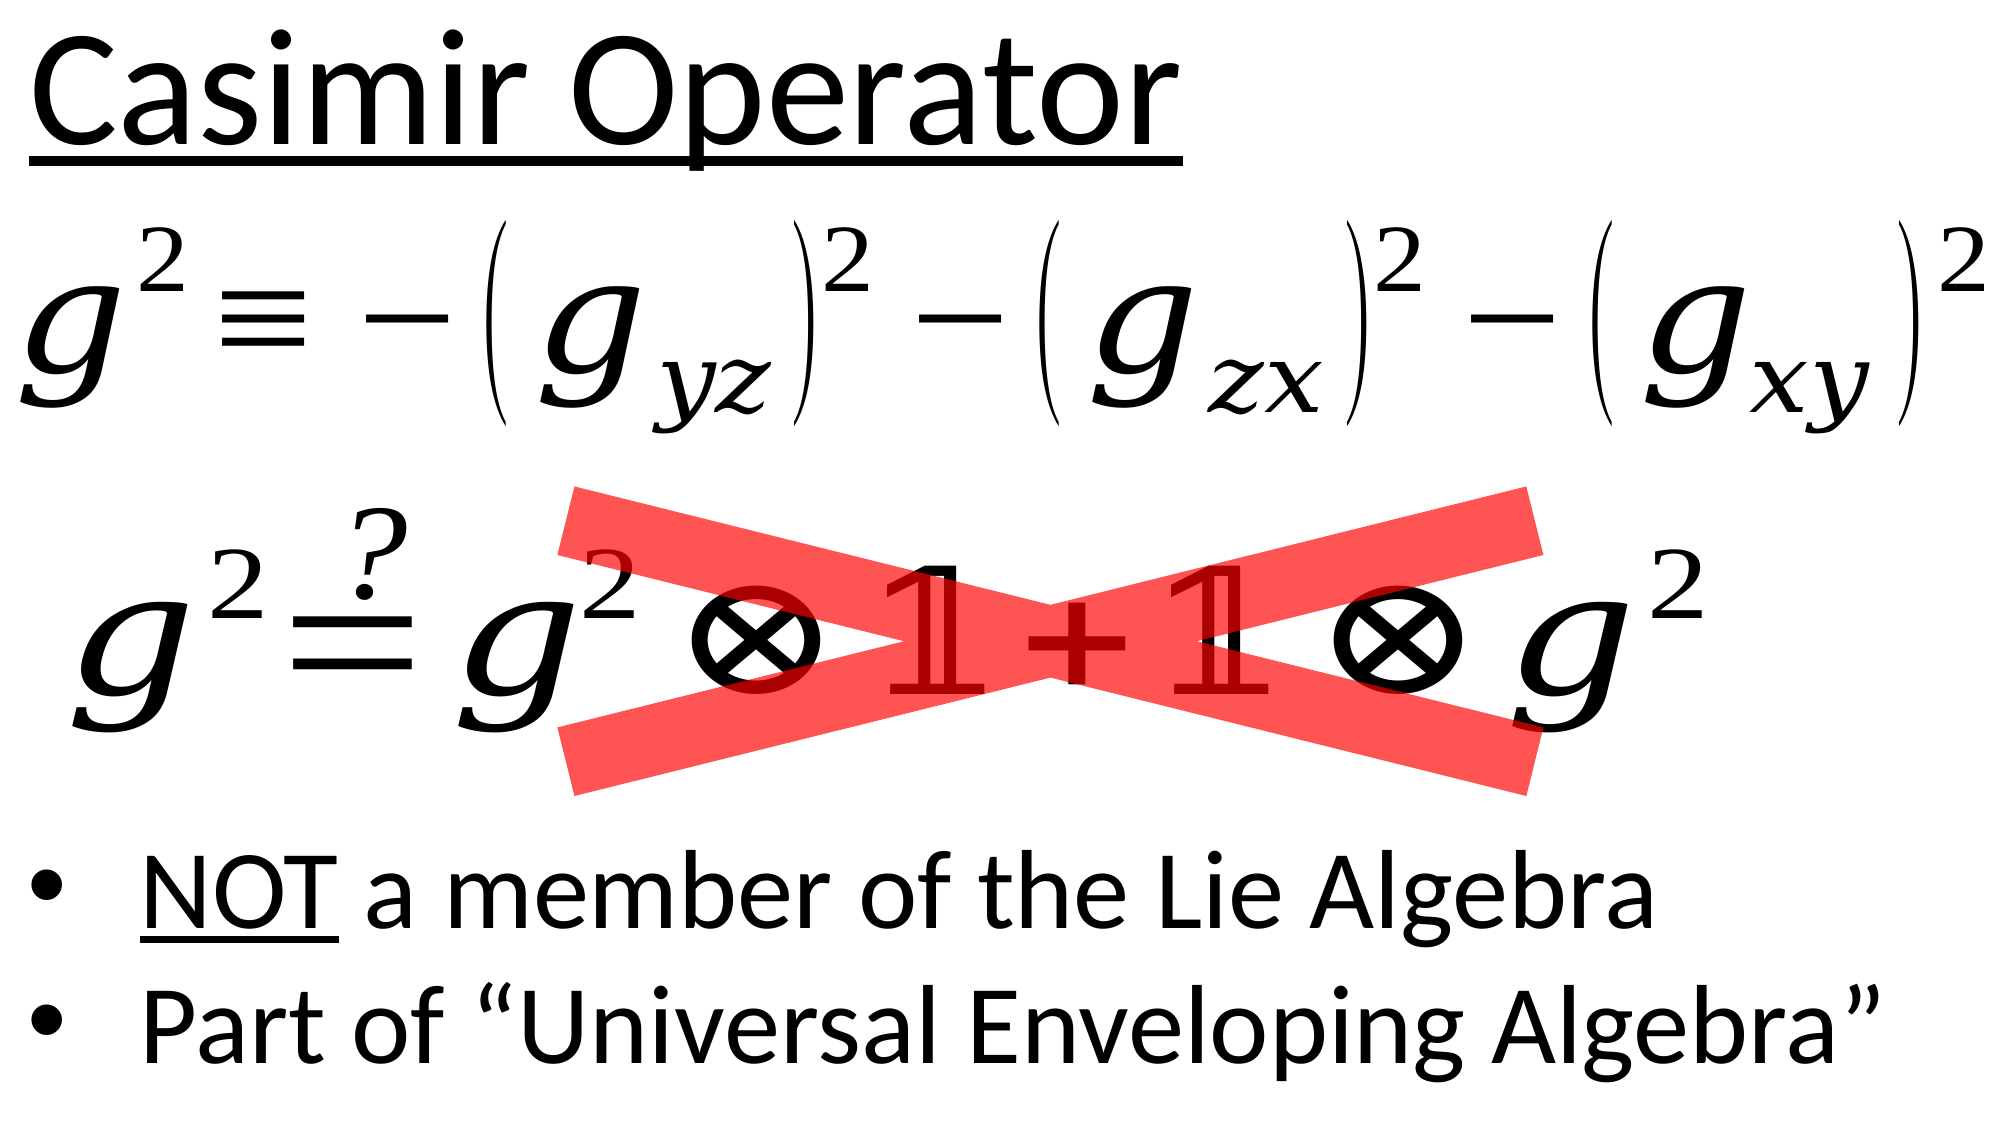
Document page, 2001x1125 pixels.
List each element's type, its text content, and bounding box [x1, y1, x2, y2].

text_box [65, 479, 1704, 738]
text_box Casimir Operator [14, 0, 1239, 186]
text_box [1288, 738, 1542, 798]
text_box [558, 738, 812, 798]
